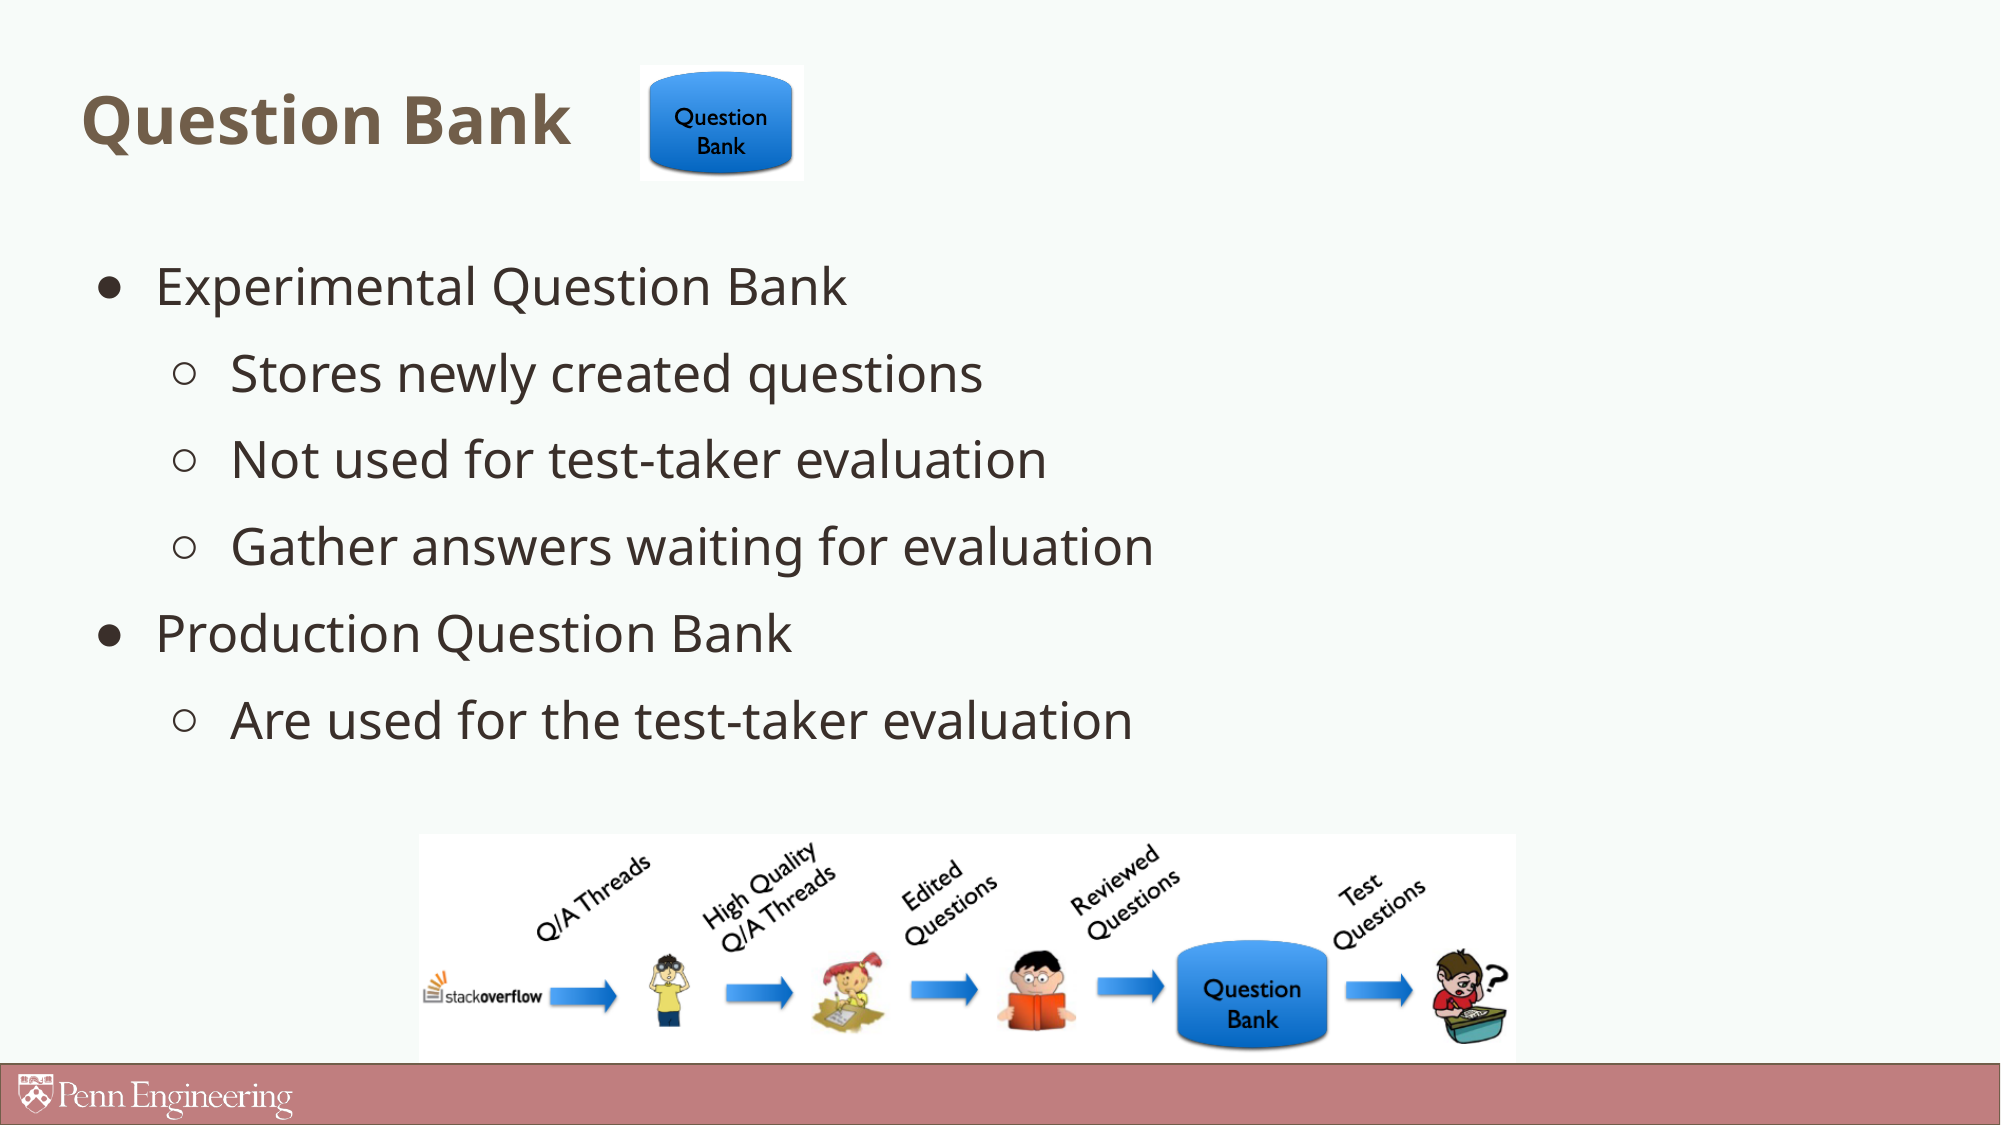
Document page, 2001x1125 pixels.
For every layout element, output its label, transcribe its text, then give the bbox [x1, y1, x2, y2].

picture [418, 834, 1516, 1063]
list Experimental Question Bank Stores newly created questions Not used for test-taker evaluation Gather answers waiting for evaluation Production Question Bank Are used for the test-taker evaluation [65, 221, 1791, 883]
title Question Bank [65, 59, 1791, 187]
picture [639, 65, 804, 182]
picture [8, 1066, 301, 1123]
